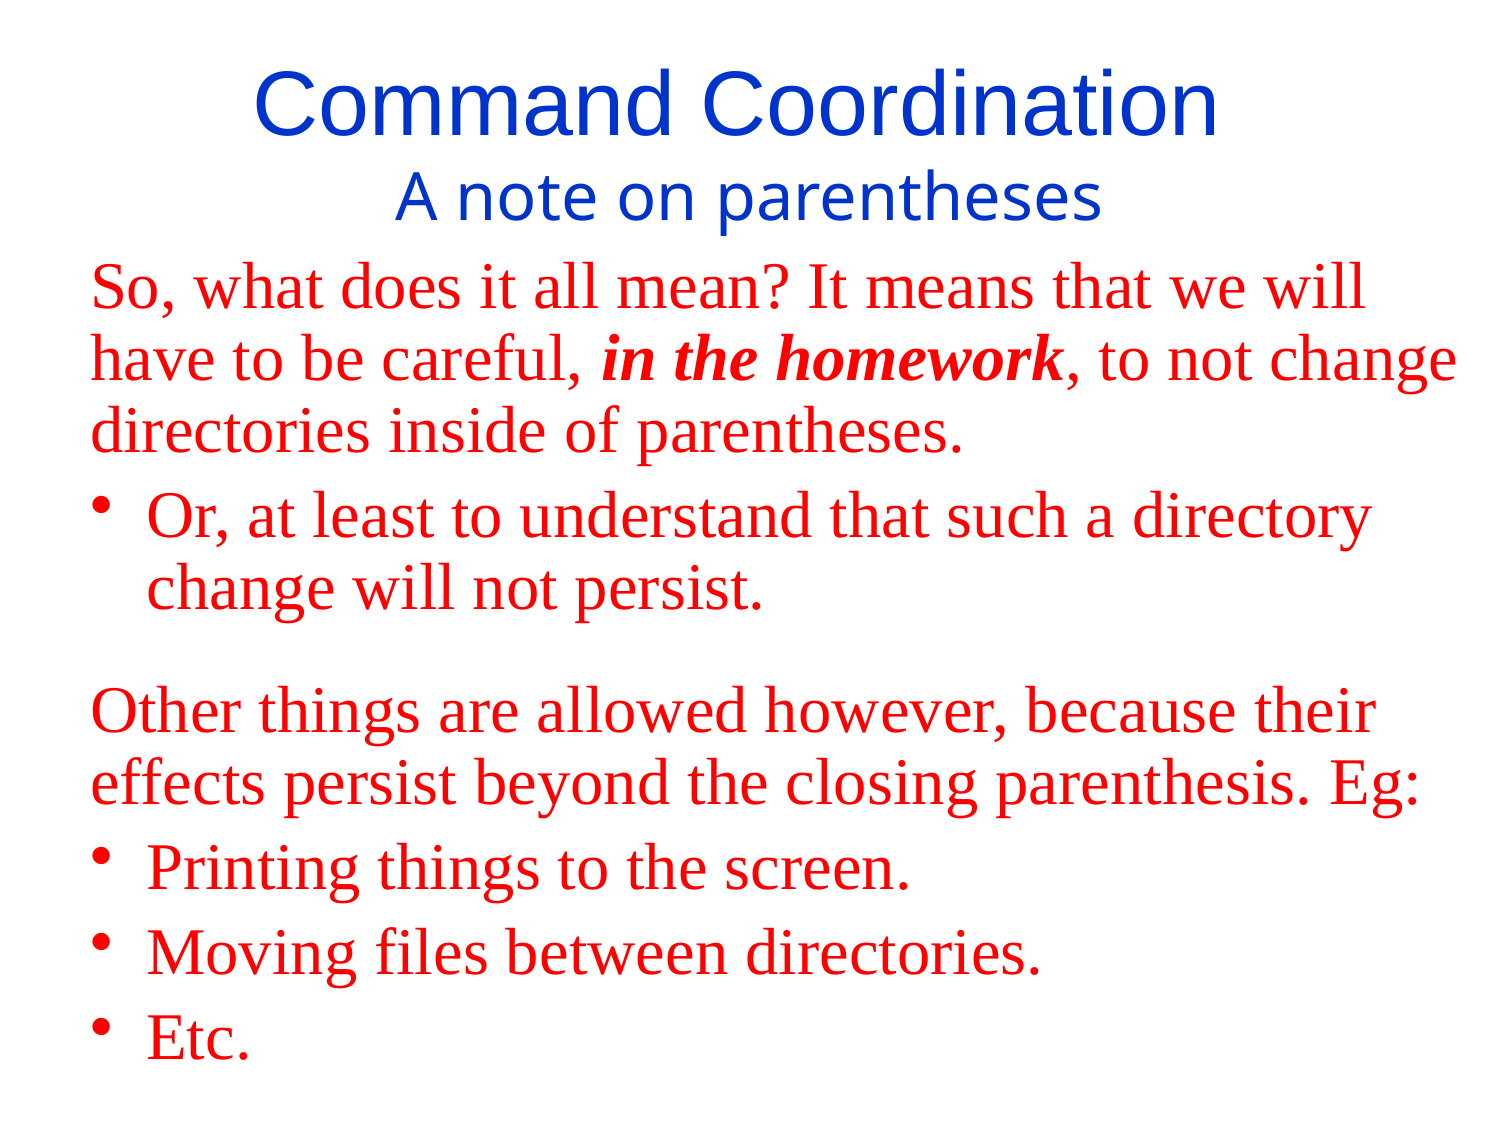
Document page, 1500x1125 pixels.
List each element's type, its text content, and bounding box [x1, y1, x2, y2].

list So, what does it all mean? It means that we will have to be careful, in the homework, to not change directories inside of parentheses. Or, at least to understand that such a directory change will not persist. Other things are allowed however, because their effects persist beyond the closing parenthesis. Eg: Printing things to the screen. Moving files between directories. Etc. [74, 243, 1500, 870]
title Command Coordination A note on parentheses [74, 44, 1426, 233]
